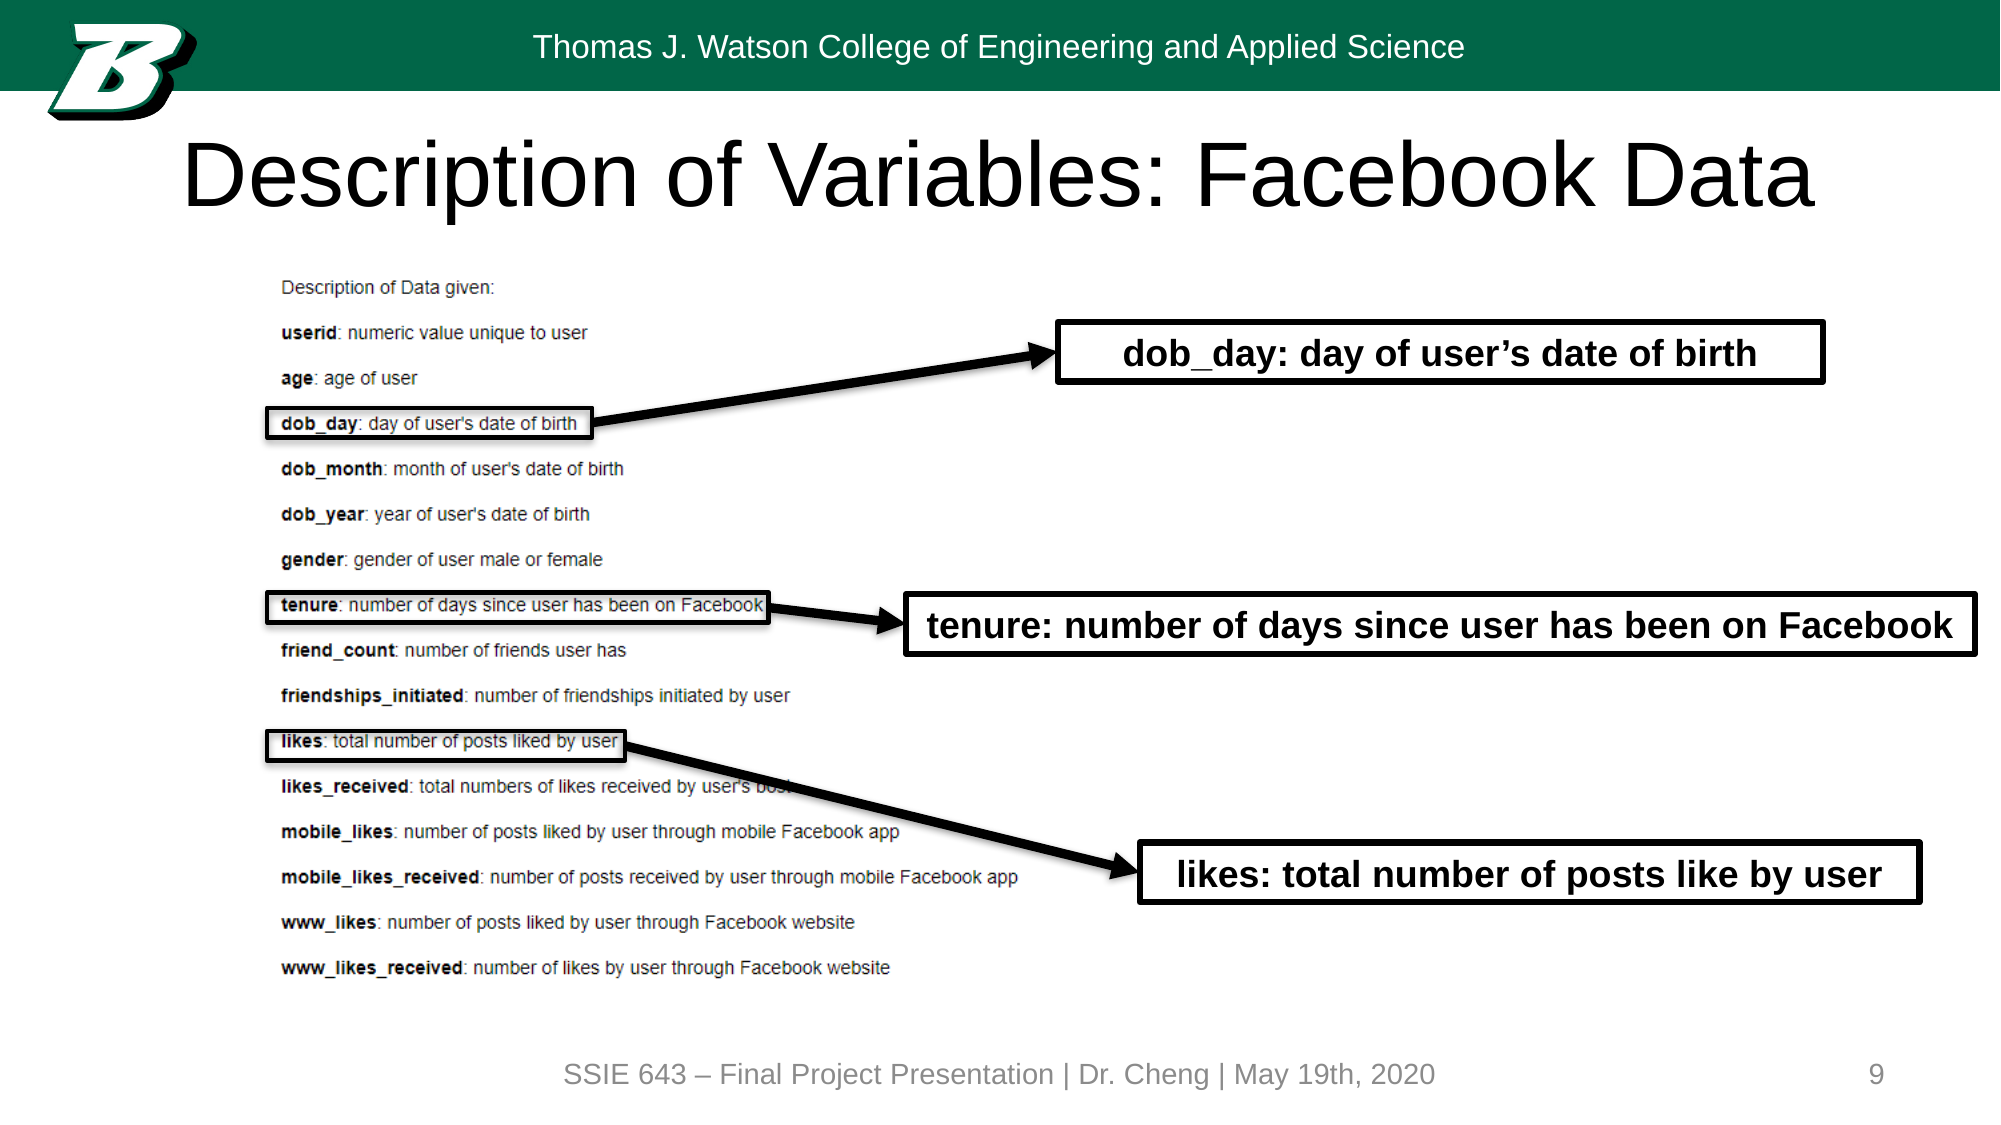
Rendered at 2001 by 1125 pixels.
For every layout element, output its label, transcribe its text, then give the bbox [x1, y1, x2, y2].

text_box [768, 607, 907, 625]
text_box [624, 745, 1140, 874]
footer SSIE 643 – Final Project Presentation | Dr. Cheng | May 19th, 2020 [506, 1042, 1494, 1103]
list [251, 266, 1033, 1009]
picture [0, 0, 2000, 1125]
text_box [591, 351, 1059, 423]
title Description of Variables: Facebook Data [99, 100, 1900, 233]
text_box tenure: number of days since user has been on Facebook [1038, 594, 1975, 654]
slide_number 9 [1494, 1042, 1900, 1103]
text_box dob_day: day of user’s date of birth [1057, 321, 1824, 382]
text_box likes: total number of posts like by user [1139, 842, 1920, 903]
